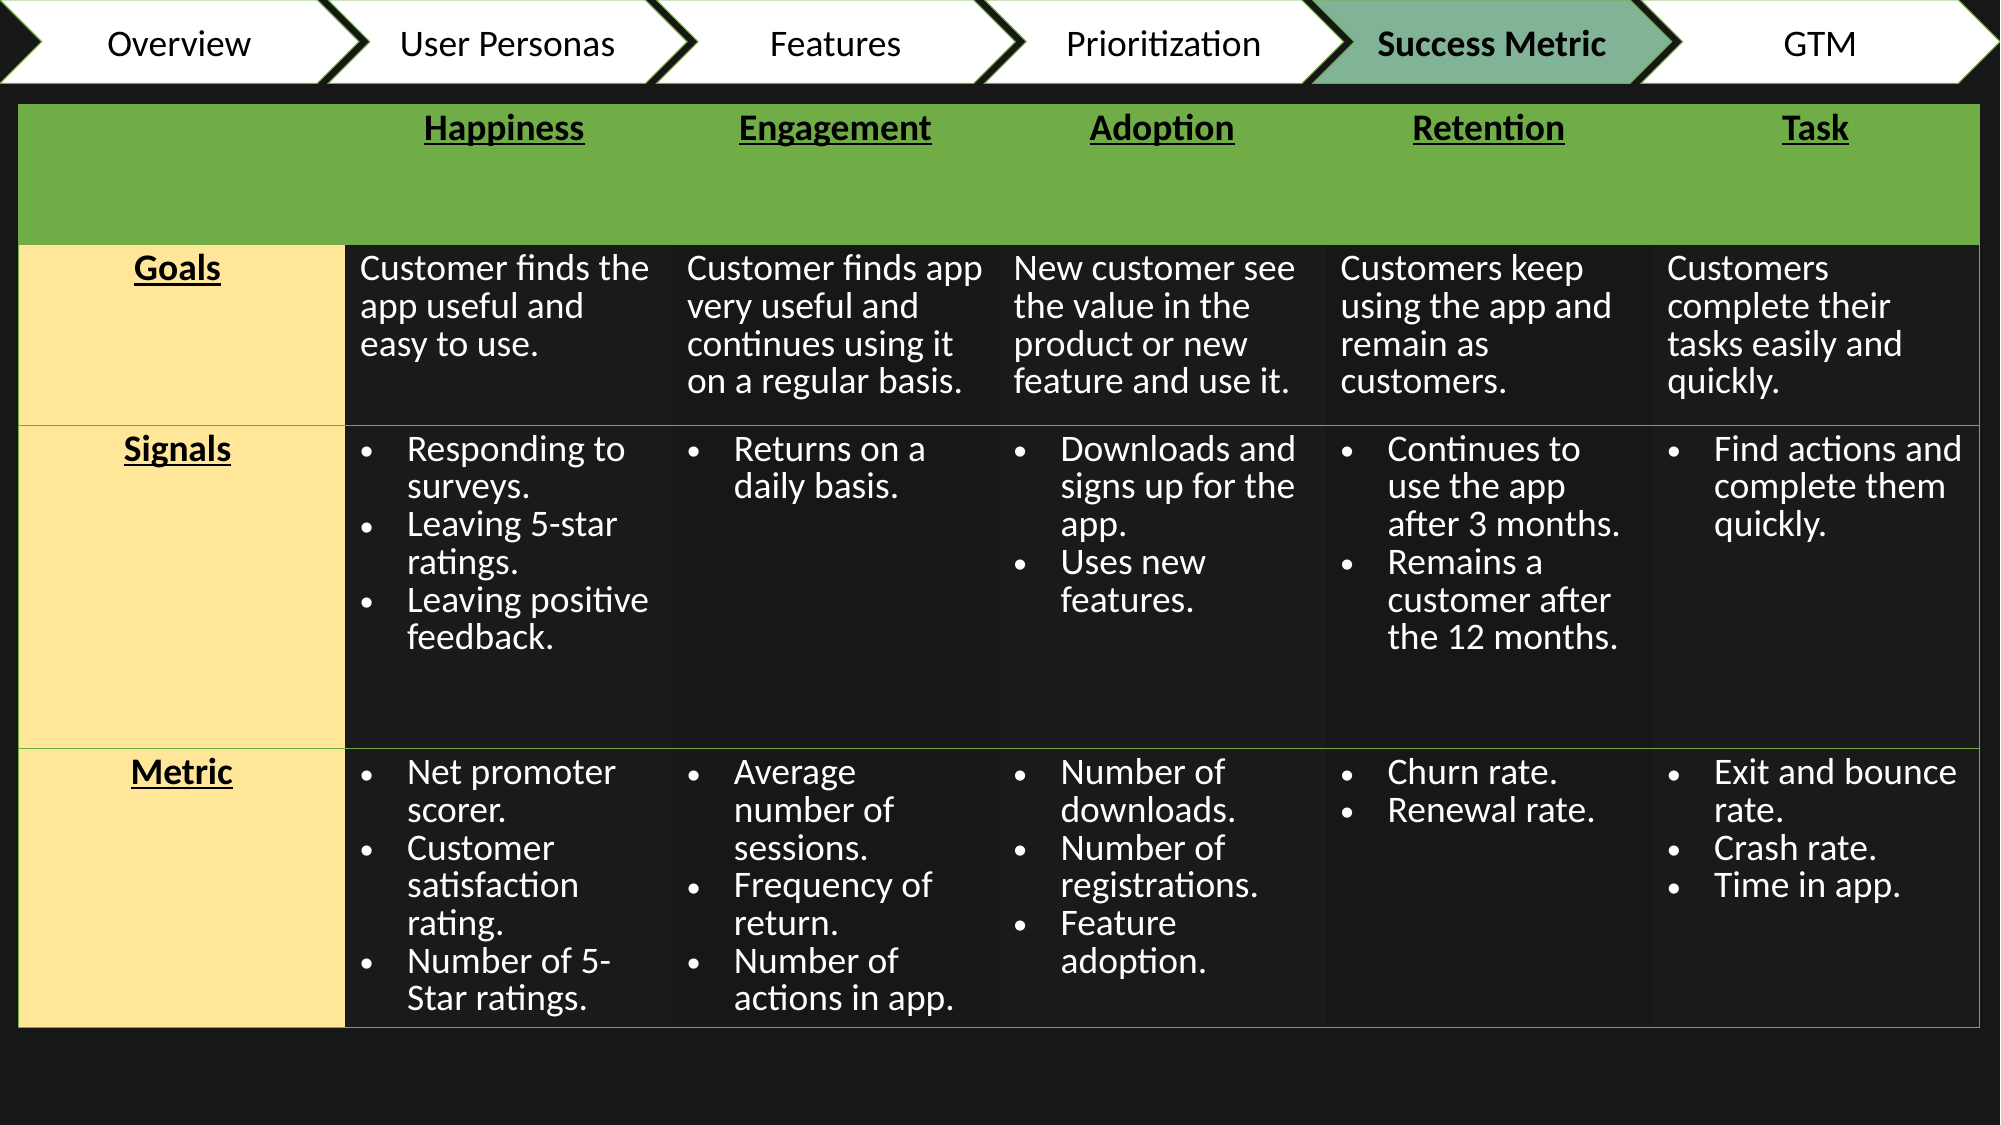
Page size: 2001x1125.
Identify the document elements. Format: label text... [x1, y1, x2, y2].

table_header Adoption [999, 105, 1326, 244]
table_cell Customer finds app very useful and continues using it on a regular basis. [672, 245, 999, 425]
table_header [19, 105, 345, 244]
table_cell Downloads and signs up for the app. Uses new features. [999, 426, 1326, 748]
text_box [0, 0, 2000, 84]
table_cell New customer see the value in the product or new feature and use it. [999, 245, 1326, 425]
table_cell Exit and bounce rate. Crash rate. Time in app. [1652, 749, 1979, 1027]
table_cell Net promoter scorer. Customer satisfaction rating. Number of 5-Star ratings. [345, 749, 672, 1027]
table_header Happiness [345, 105, 672, 244]
table_cell Customers complete their tasks easily and quickly. [1652, 245, 1979, 425]
table_header Retention [1326, 105, 1652, 244]
table_cell Goals [19, 245, 345, 425]
table_cell Signals [19, 426, 345, 748]
table_header Engagement [672, 105, 999, 244]
table_cell Customers keep using the app and remain as customers. [1326, 245, 1652, 425]
table_cell Average number of sessions. Frequency of return. Number of actions in app. [672, 749, 999, 1027]
table_cell Customer finds the app useful and easy to use. [345, 245, 672, 425]
table_cell Continues to use the app after 3 months. Remains a customer after the 12 months. [1326, 426, 1652, 748]
table_cell Returns on a daily basis. [672, 426, 999, 748]
table_cell Number of downloads. Number of registrations. Feature adoption. [999, 749, 1326, 1027]
table_cell Find actions and complete them quickly. [1652, 426, 1979, 748]
table_header Task [1652, 105, 1979, 244]
table_cell Responding to surveys. Leaving 5-star ratings. Leaving positive feedback. [345, 426, 672, 748]
table_cell Metric [19, 749, 345, 1027]
table_cell Churn rate. Renewal rate. [1326, 749, 1652, 1027]
